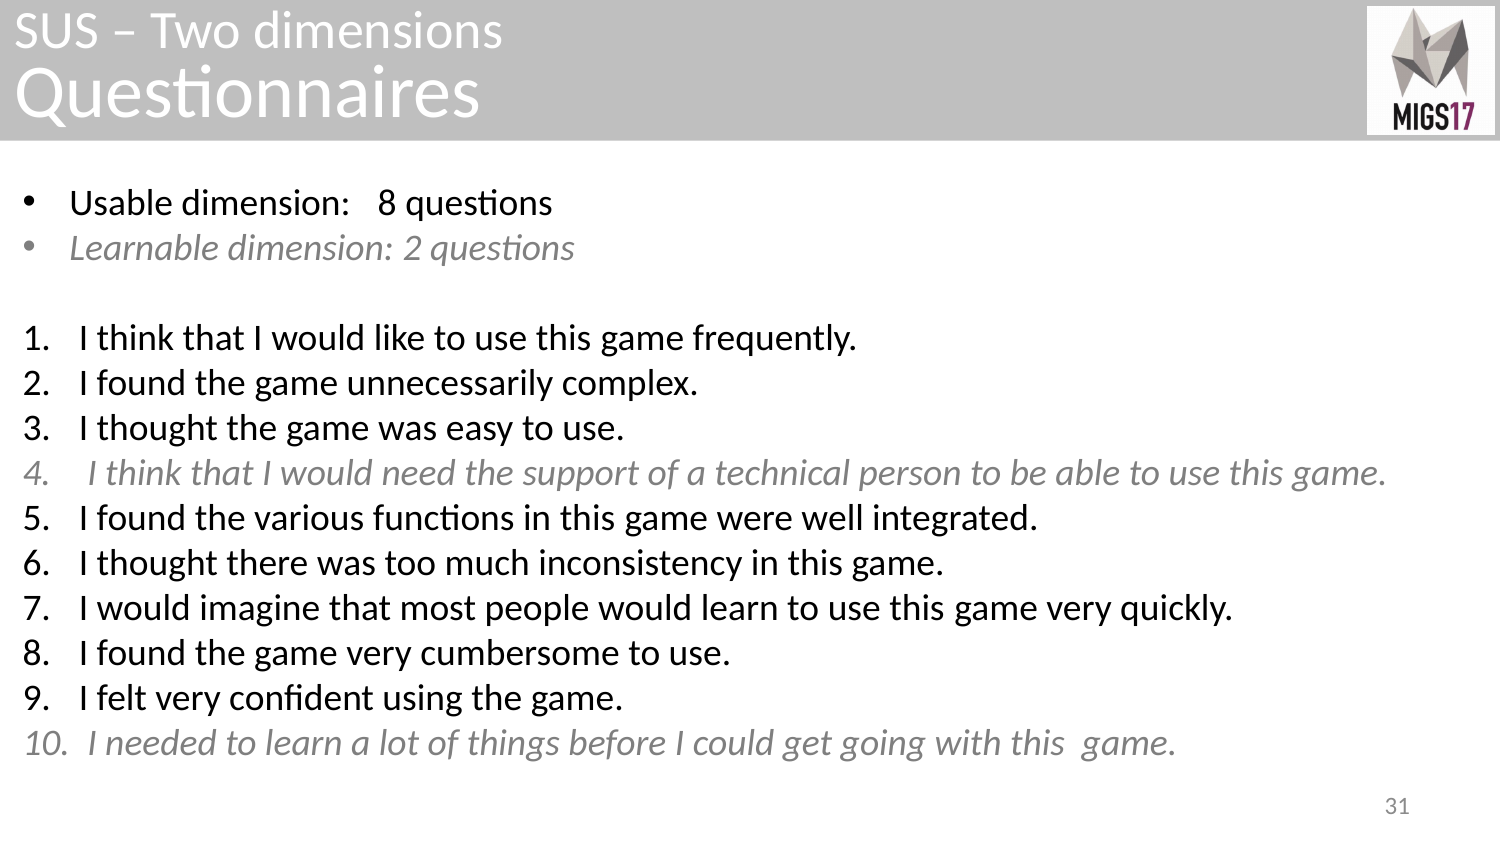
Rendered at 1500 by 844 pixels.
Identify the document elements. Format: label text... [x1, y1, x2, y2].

picture [1367, 6, 1496, 135]
slide_number 31 [1074, 782, 1425, 827]
text_box Usable dimension: 8 questions Learnable dimension: 2 questions I think that I would like to use this game frequently. I found the game unnecessarily complex. I thought the game was easy to use. I think that I would need the support of a technical person to be able to use this game. I found the various functions in this game were well integrated. I thought there was too much inconsistency in this game. I would imagine that most people would learn to use this game very quickly. I found the game very cumbersome to use. I felt very confident using the game. I needed to learn a lot of things before I could get going with this game. [7, 170, 1456, 816]
title SUS – Two dimensions Questionnaires [0, 0, 1500, 141]
